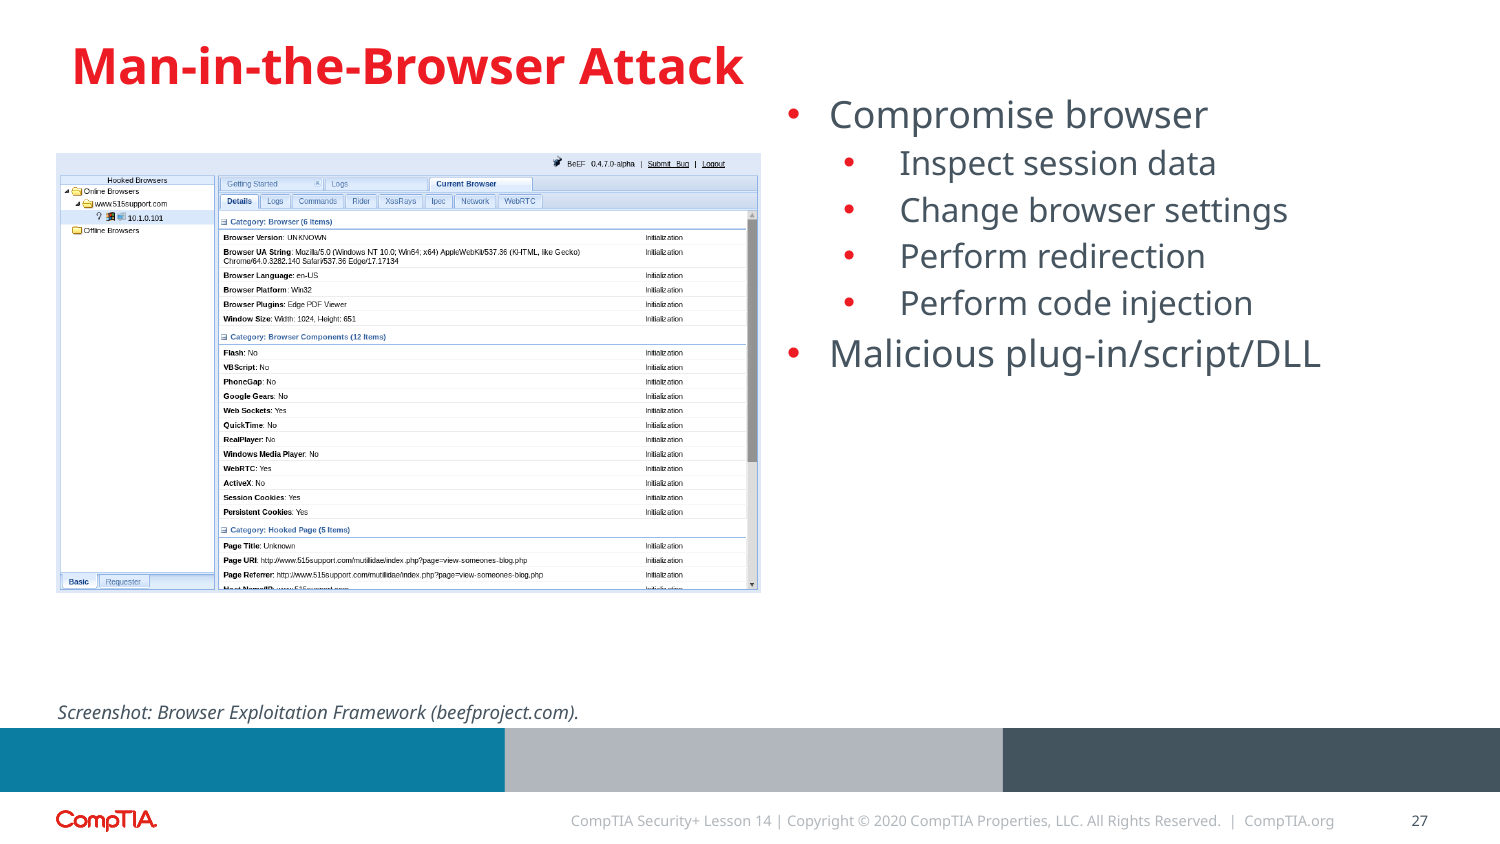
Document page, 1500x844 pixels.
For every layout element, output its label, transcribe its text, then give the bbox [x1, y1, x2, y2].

text_box Screenshot: Browser Exploitation Framework (beefproject.com). [42, 693, 594, 731]
title Man-in-the-Browser Attack [56, 12, 1444, 117]
picture [505, 728, 1500, 792]
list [55, 153, 761, 593]
slide_number 27 [1364, 798, 1444, 844]
list Compromise browser Inspect session data Change browser settings Perform redirection Perform code injection Malicious plug-in/script/DLL [772, 83, 1477, 638]
footer CompTIA Security+ Lesson 14 | Copyright © 2020 CompTIA Properties, LLC. All Rights Reserved. | CompTIA.org [174, 798, 1351, 844]
